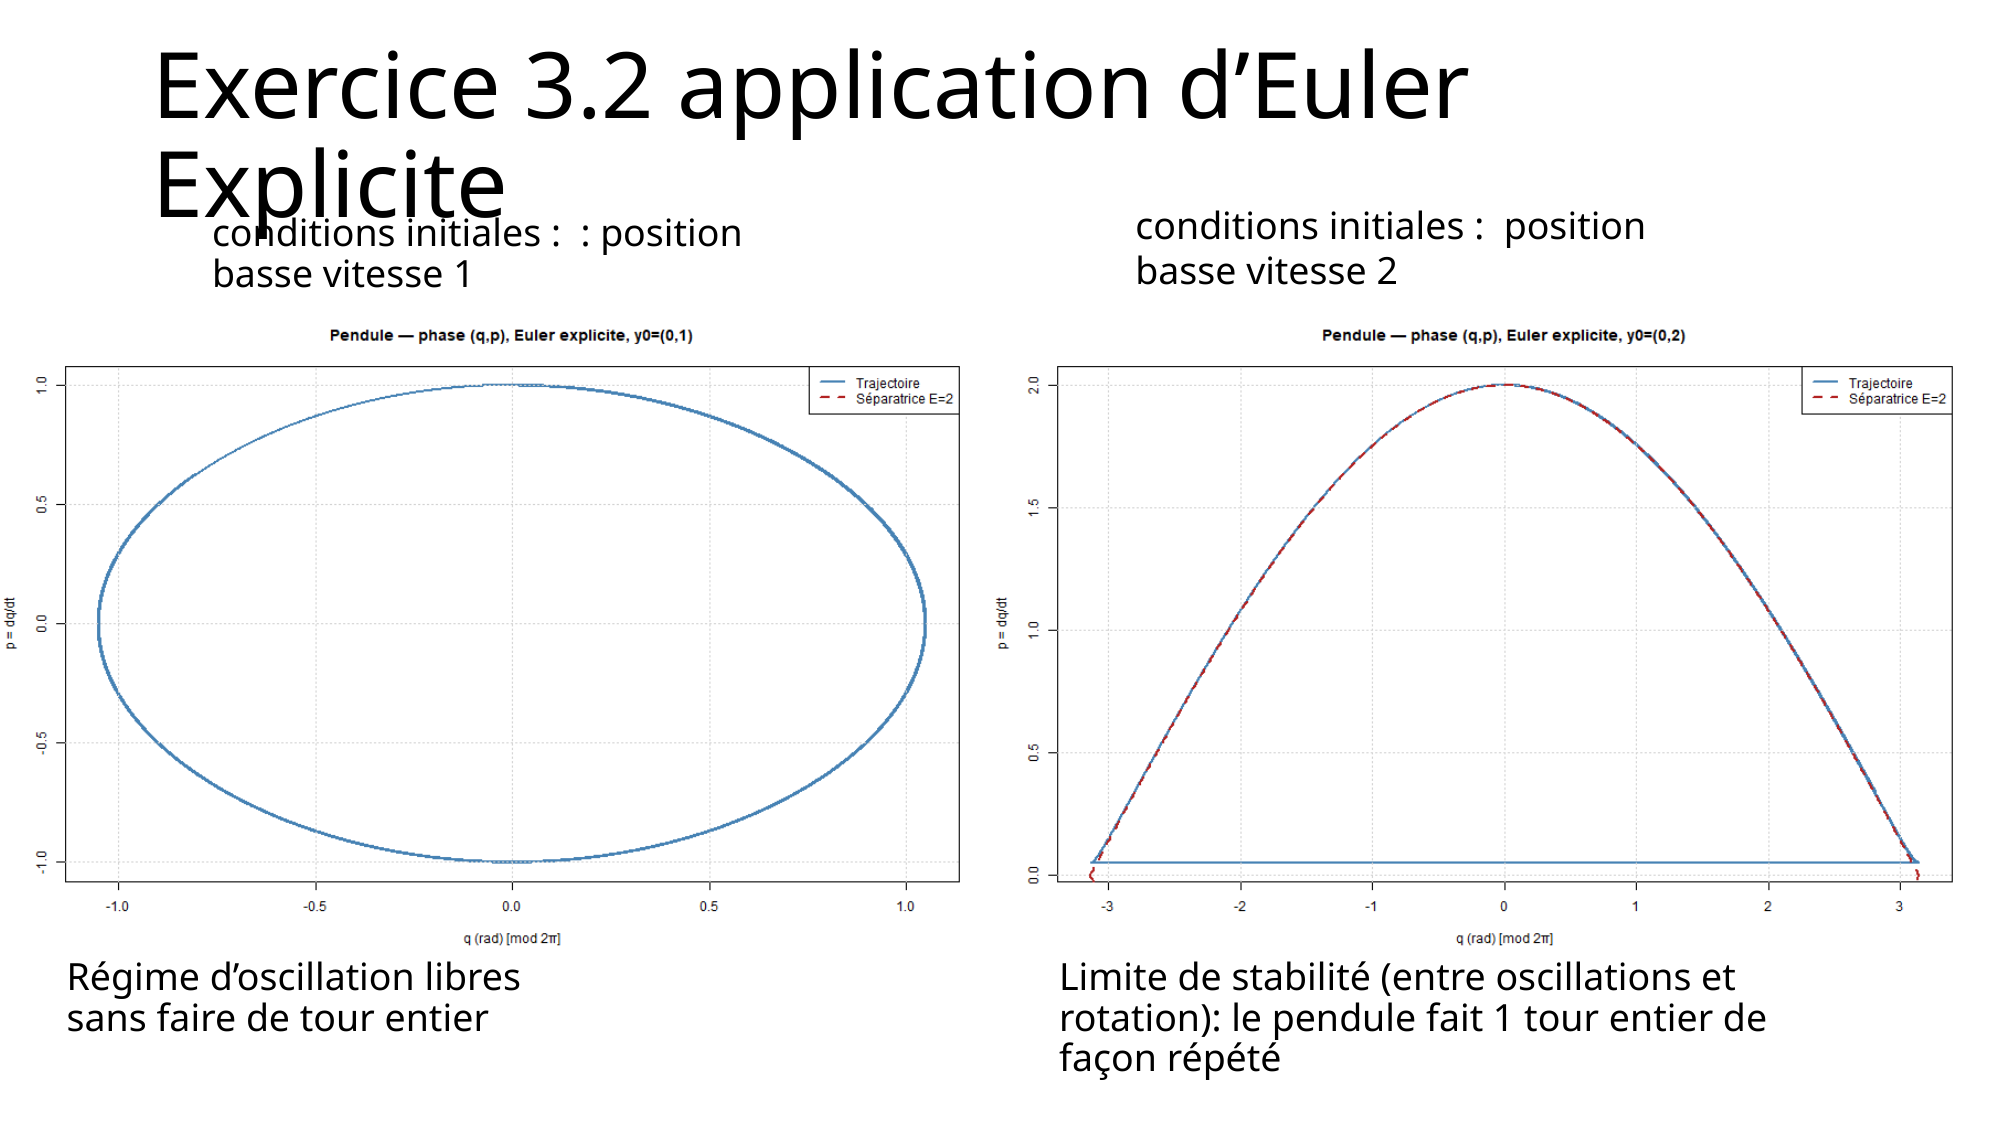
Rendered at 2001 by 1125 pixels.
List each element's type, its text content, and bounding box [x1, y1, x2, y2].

title Exercice 3.2 application d’Euler Explicite [137, 59, 1863, 217]
text_box Limite de stabilité (entre oscillations et rotation): le pendule fait 1 tour entier de façon répété [1044, 964, 1863, 1047]
picture [0, 300, 1986, 964]
text_box Régime d’oscillation libres sans faire de tour entier [51, 964, 625, 1047]
